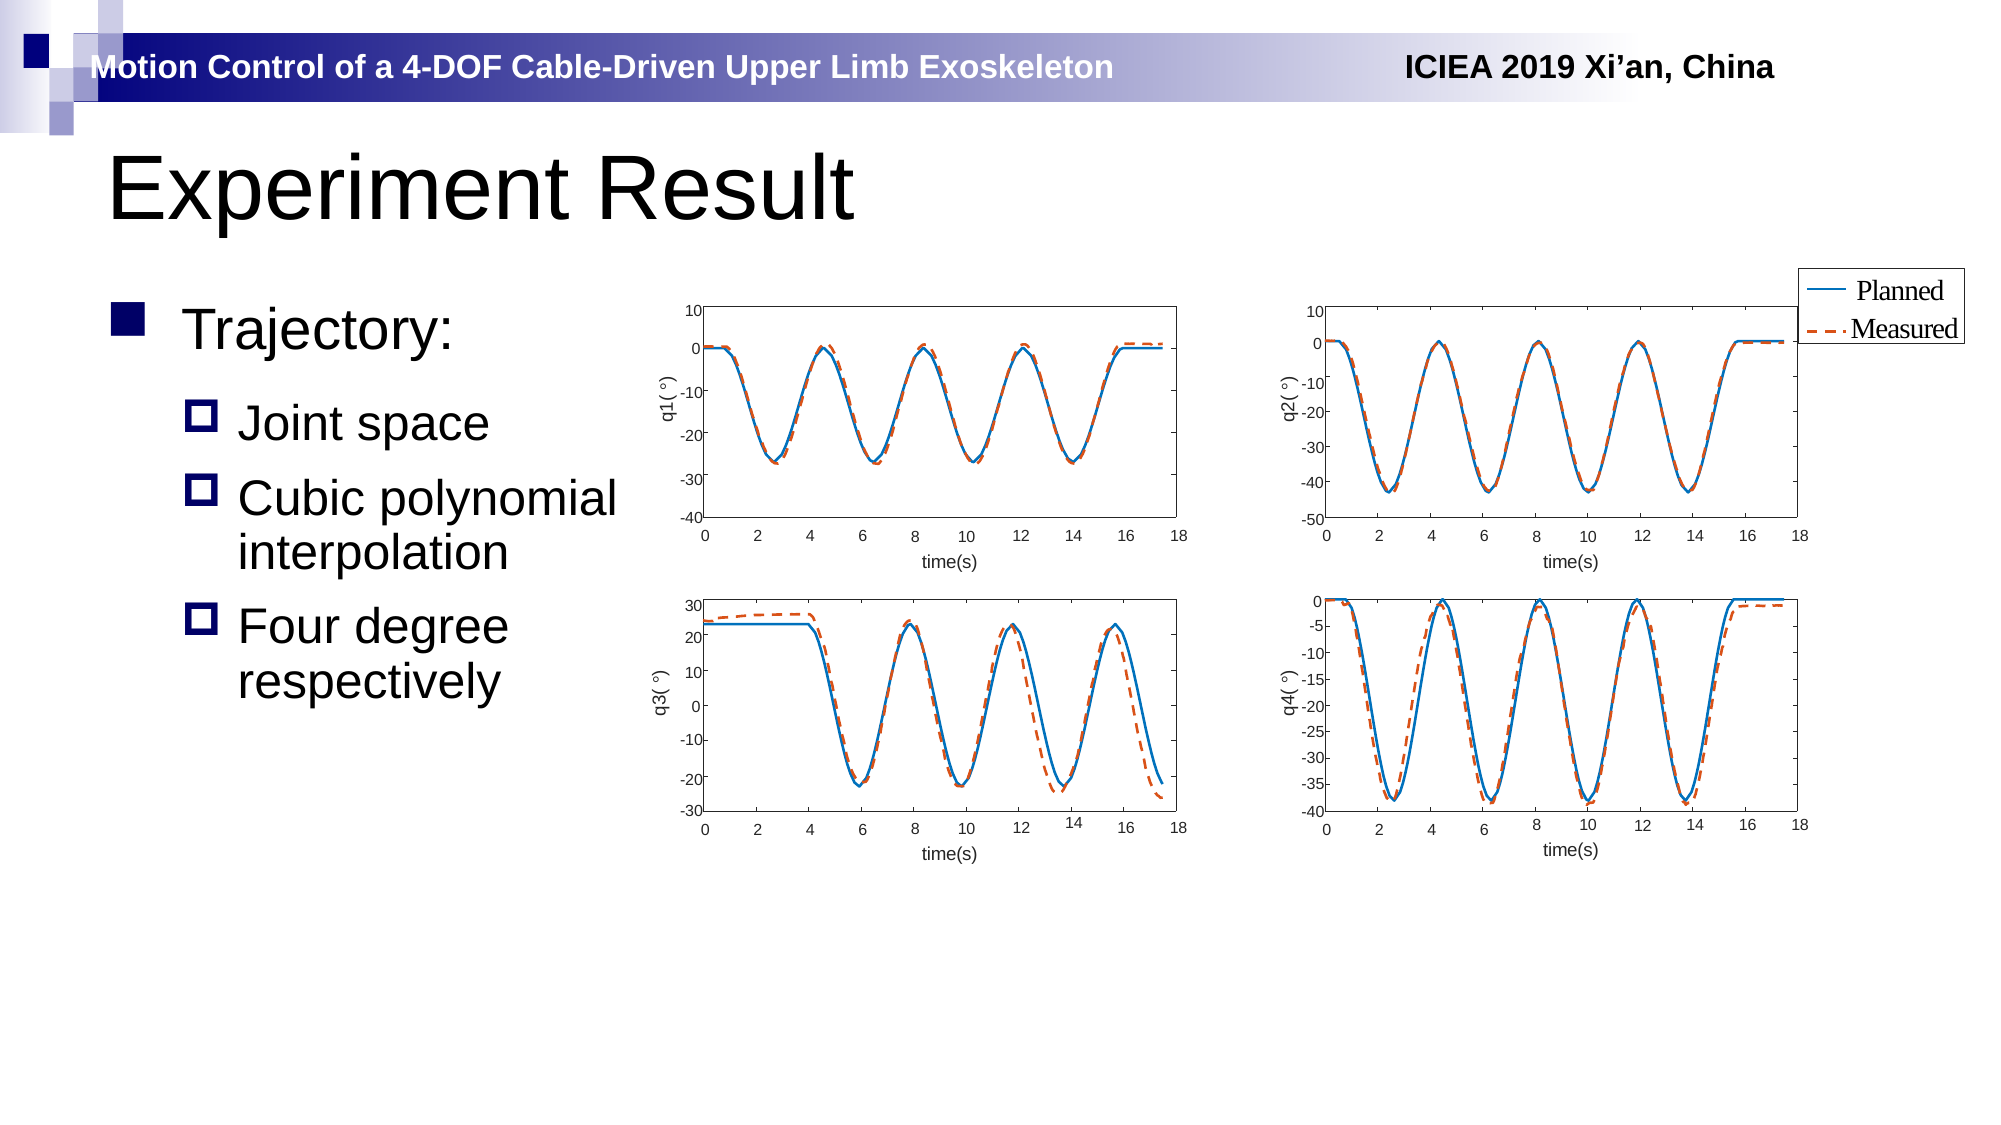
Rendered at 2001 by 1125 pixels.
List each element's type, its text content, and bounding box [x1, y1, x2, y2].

title Experiment Result [91, 132, 1817, 261]
list Trajectory: Joint space Cubic polynomial interpolation Four degree respectively [91, 291, 648, 917]
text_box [646, 262, 1965, 865]
